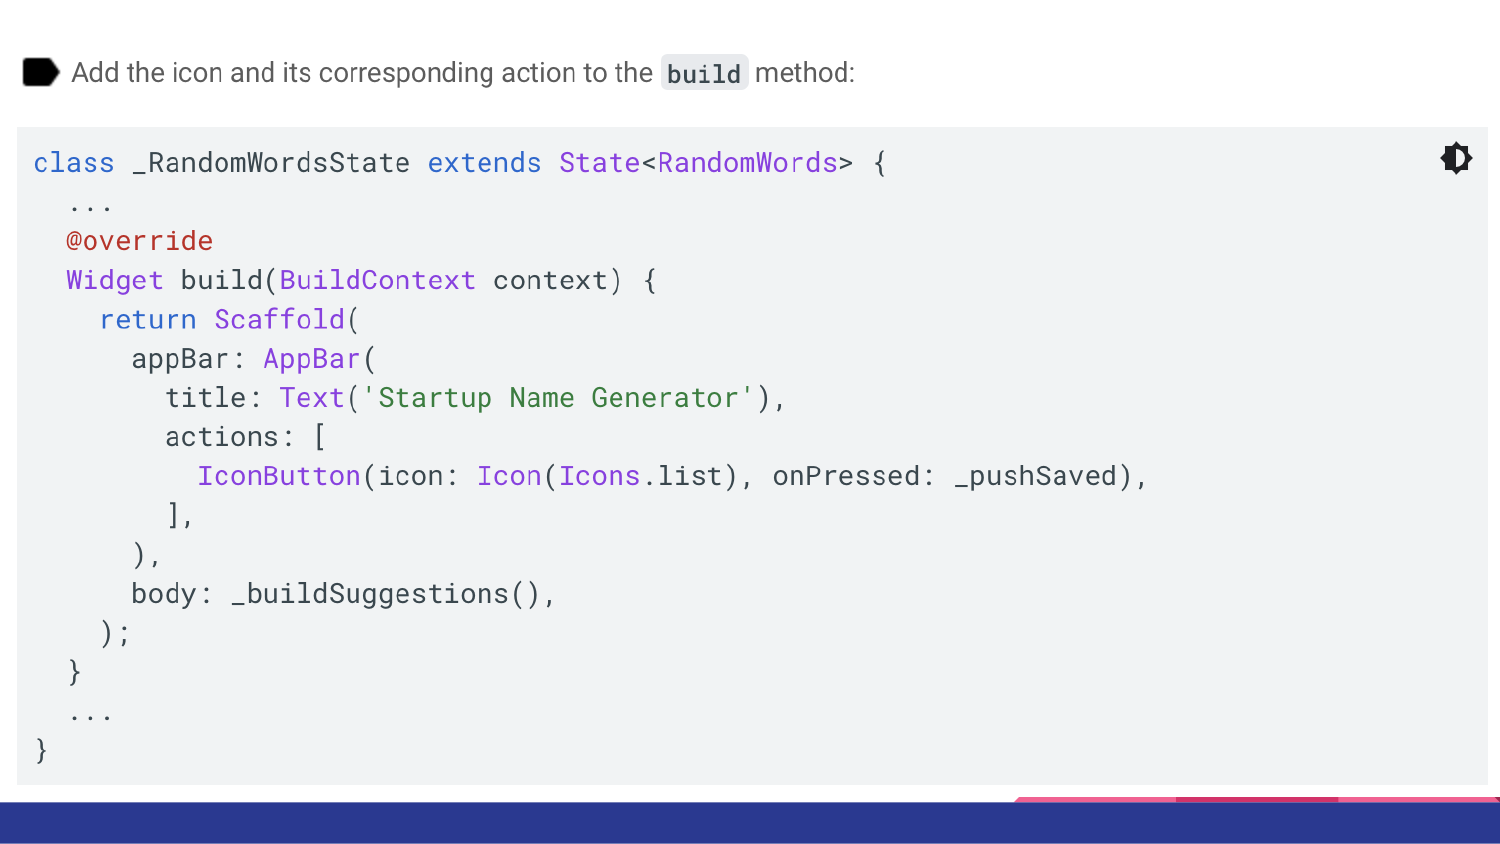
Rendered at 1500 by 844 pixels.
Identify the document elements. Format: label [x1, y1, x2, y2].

picture [0, 47, 1500, 797]
